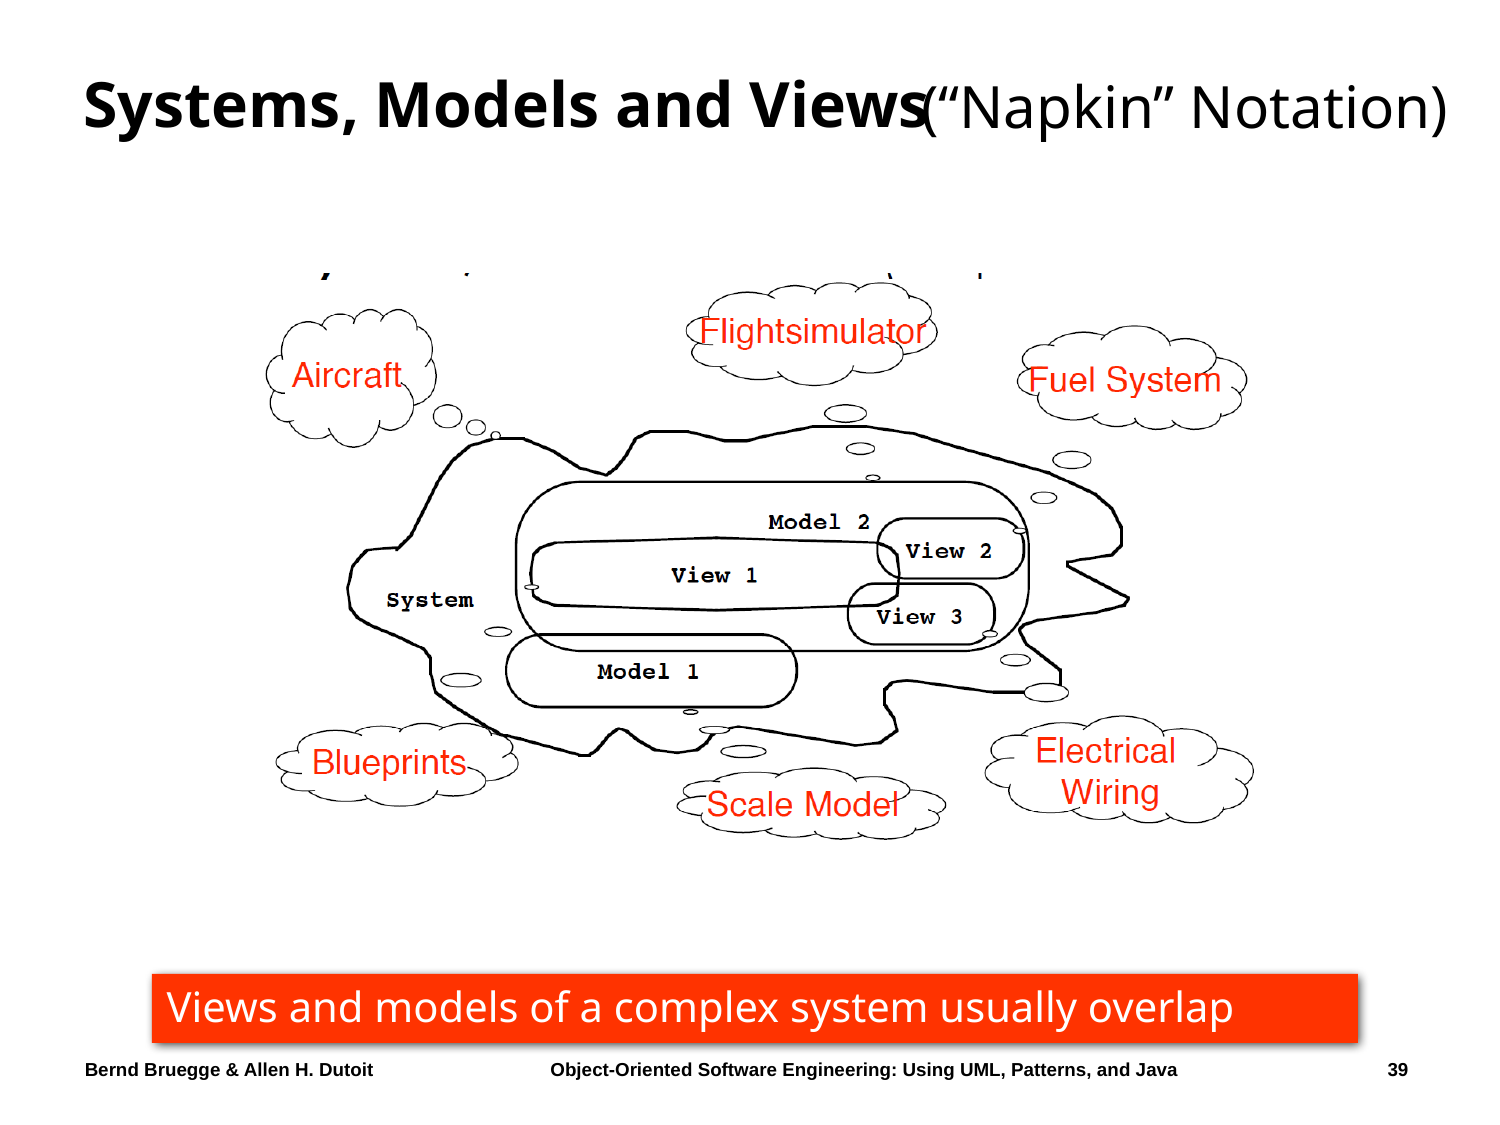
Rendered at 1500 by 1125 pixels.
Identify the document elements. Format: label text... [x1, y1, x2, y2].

picture [237, 273, 1263, 852]
text_box [62, 17, 1494, 159]
text_box Views and models of a complex system usually overlap [151, 973, 1358, 1043]
title Systems, Models and Views [68, 36, 1407, 179]
text_box [36, 234, 1461, 940]
text_box (“Napkin” Notation) [906, 34, 1500, 177]
